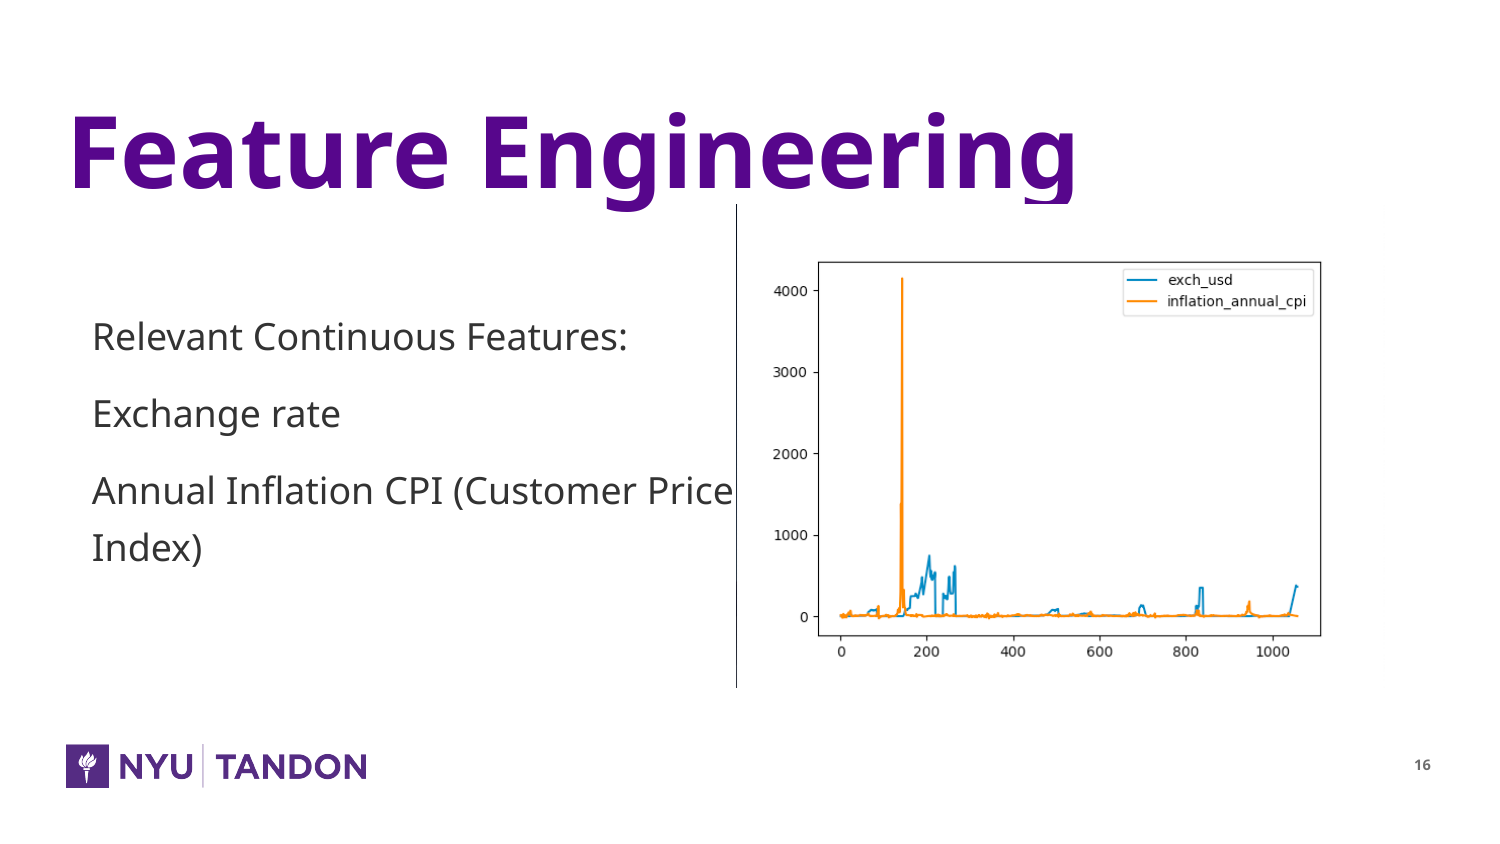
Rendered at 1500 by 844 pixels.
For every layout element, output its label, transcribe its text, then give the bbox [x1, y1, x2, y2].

list Relevant Continuous Features: Exchange rate Annual Inflation CPI (Customer Price Index) [76, 287, 730, 656]
title Feature Engineering [51, 96, 1452, 205]
picture [735, 204, 1386, 689]
picture [66, 744, 366, 788]
